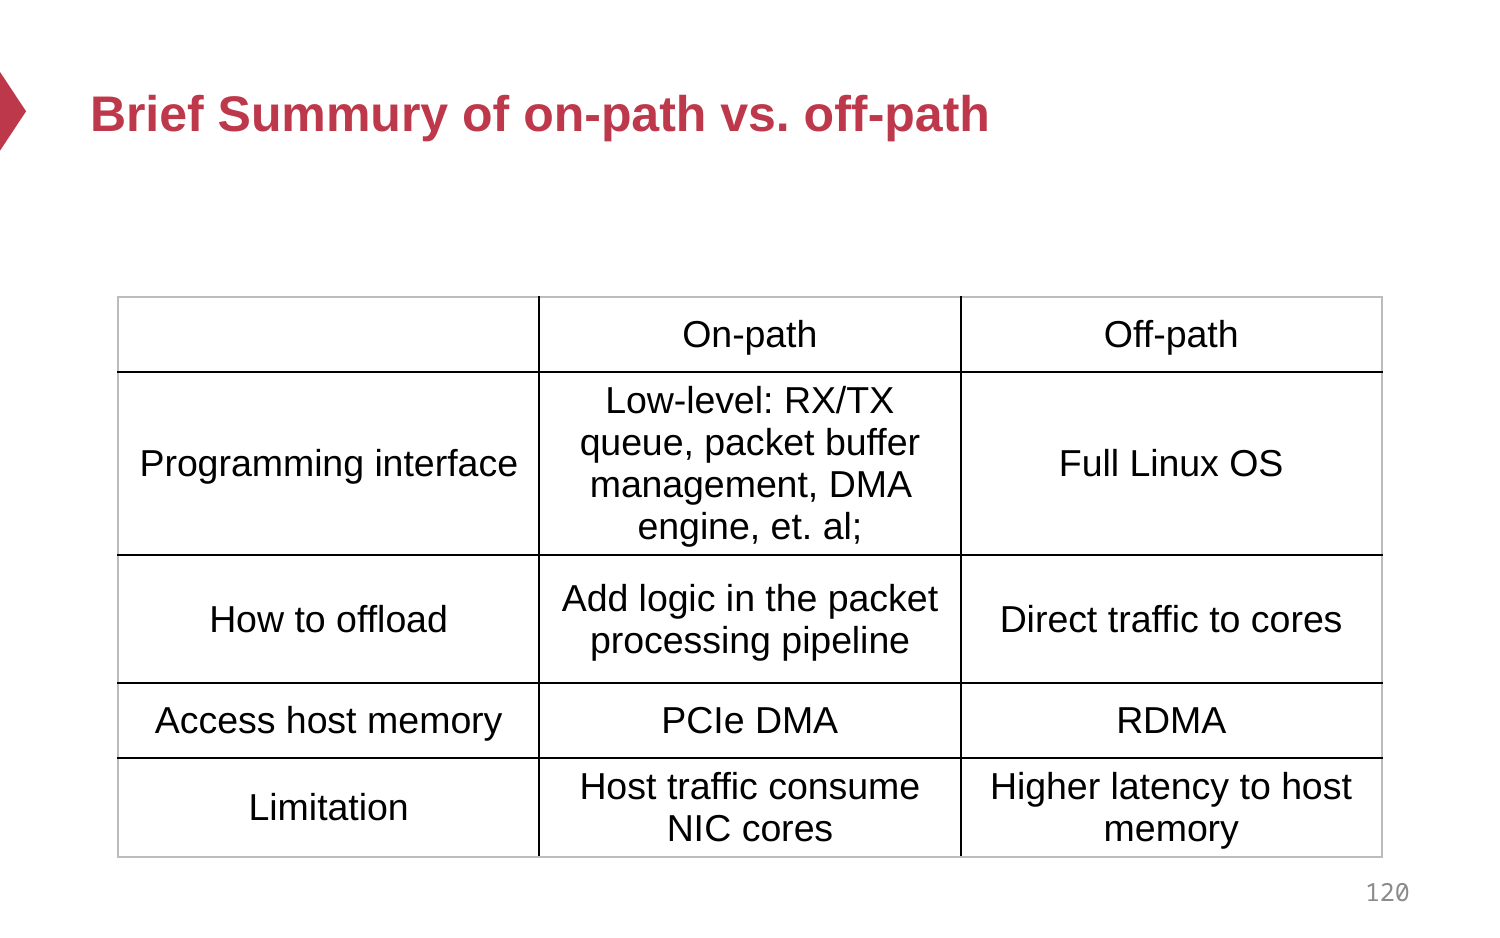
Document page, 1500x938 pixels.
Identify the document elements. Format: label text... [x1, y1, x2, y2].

table_cell Full Linux OS [962, 373, 1381, 554]
table_cell Direct traffic to cores [962, 556, 1381, 682]
table_cell Access host memory [119, 684, 538, 757]
table_cell Programming interface [119, 373, 538, 554]
table_header On-path [540, 298, 960, 371]
table_cell How to offload [119, 556, 538, 682]
table_cell Low-level: RX/TX queue, packet buffer management, DMA engine, et. al; [540, 373, 960, 554]
table_cell Add logic in the packet processing pipeline [540, 556, 960, 682]
table_cell Higher latency to host memory [962, 759, 1381, 856]
table_cell Limitation [119, 759, 538, 856]
table_cell RDMA [962, 684, 1381, 757]
title Brief Summury of on-path vs. off-path [75, 37, 1425, 186]
slide_number 120 [1074, 868, 1425, 919]
table_cell PCIe DMA [540, 684, 960, 757]
table_header [119, 298, 538, 371]
table_cell Host traffic consume NIC cores [540, 759, 960, 856]
table_header Off-path [962, 298, 1381, 371]
